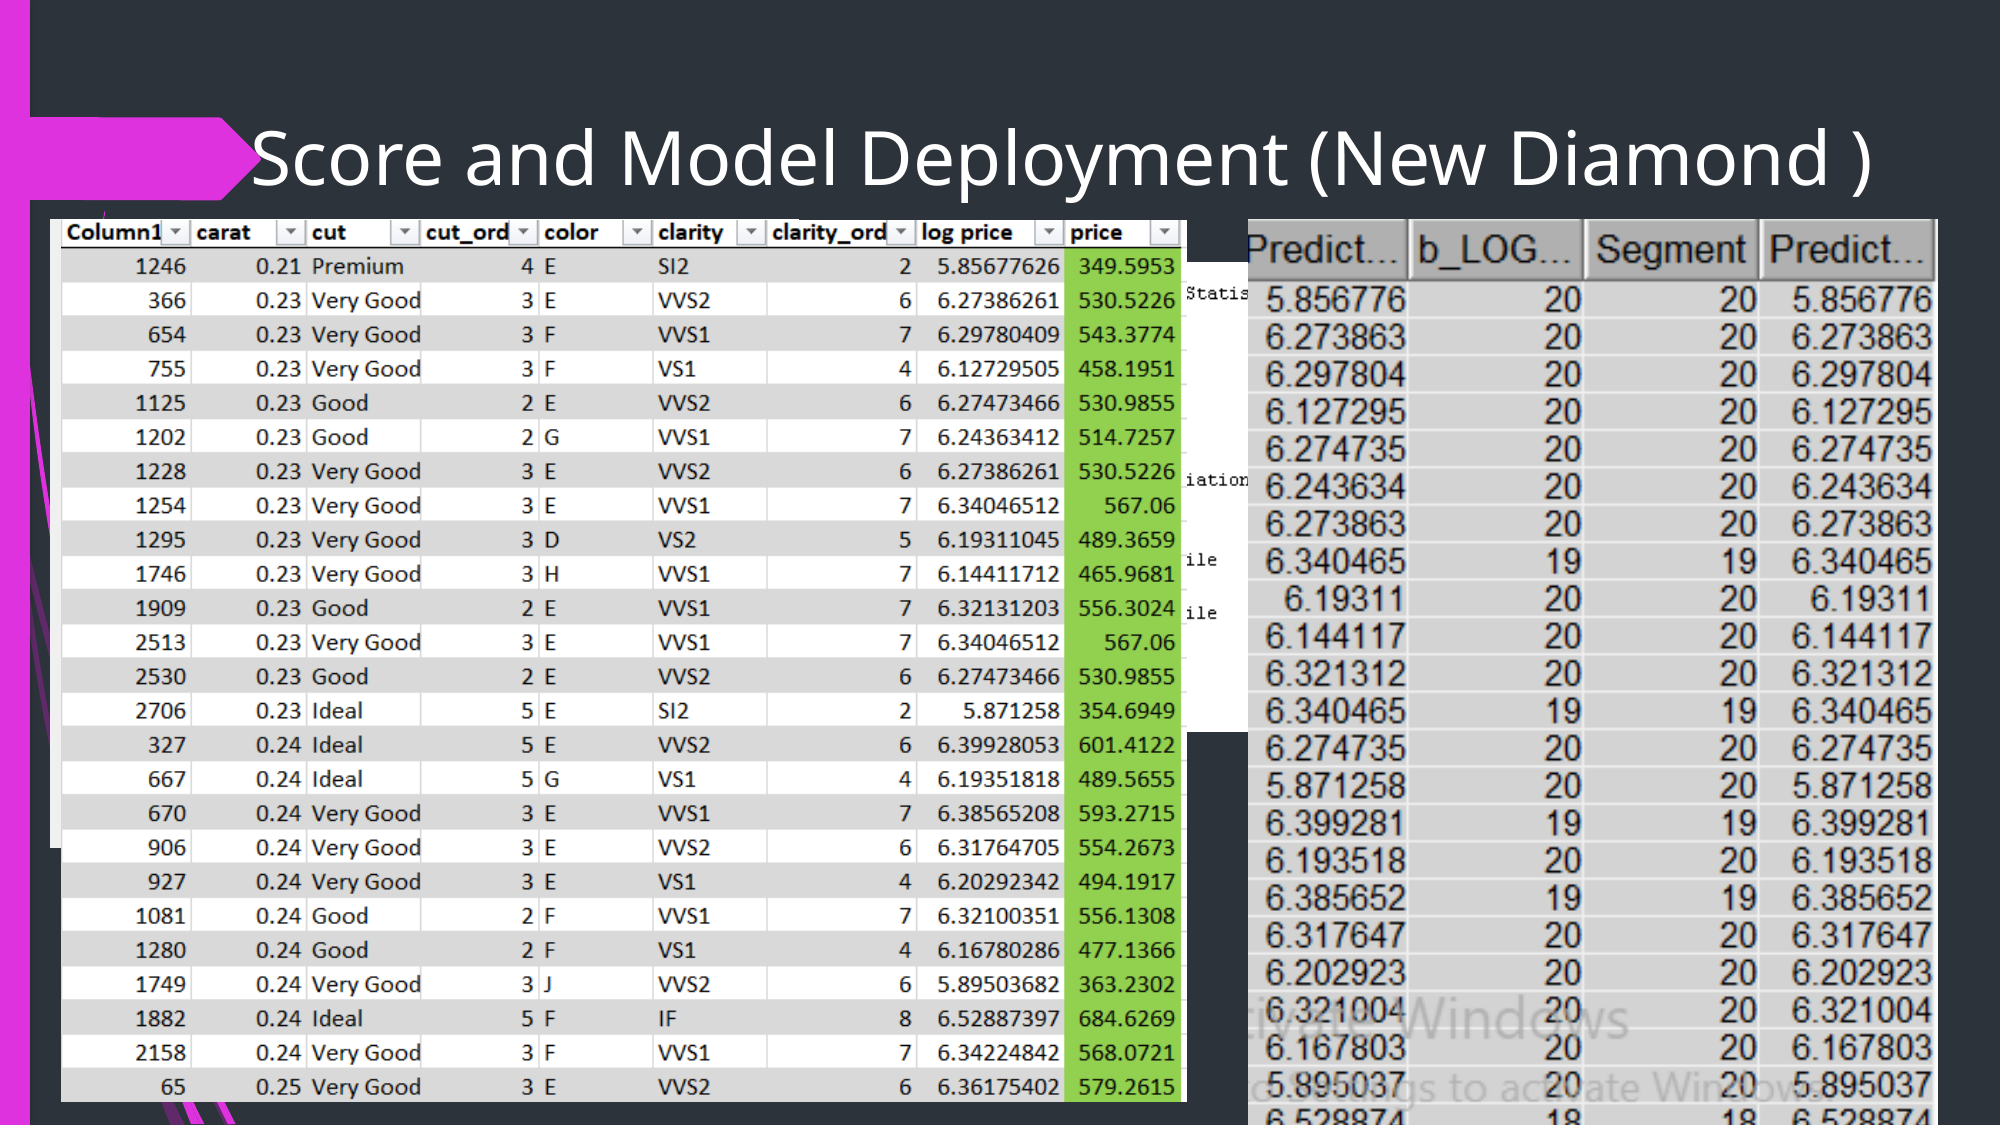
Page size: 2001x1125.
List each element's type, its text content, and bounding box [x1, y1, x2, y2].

title Score and Model Deployment (New Diamond ) [235, 102, 2000, 313]
picture [50, 219, 1938, 1125]
